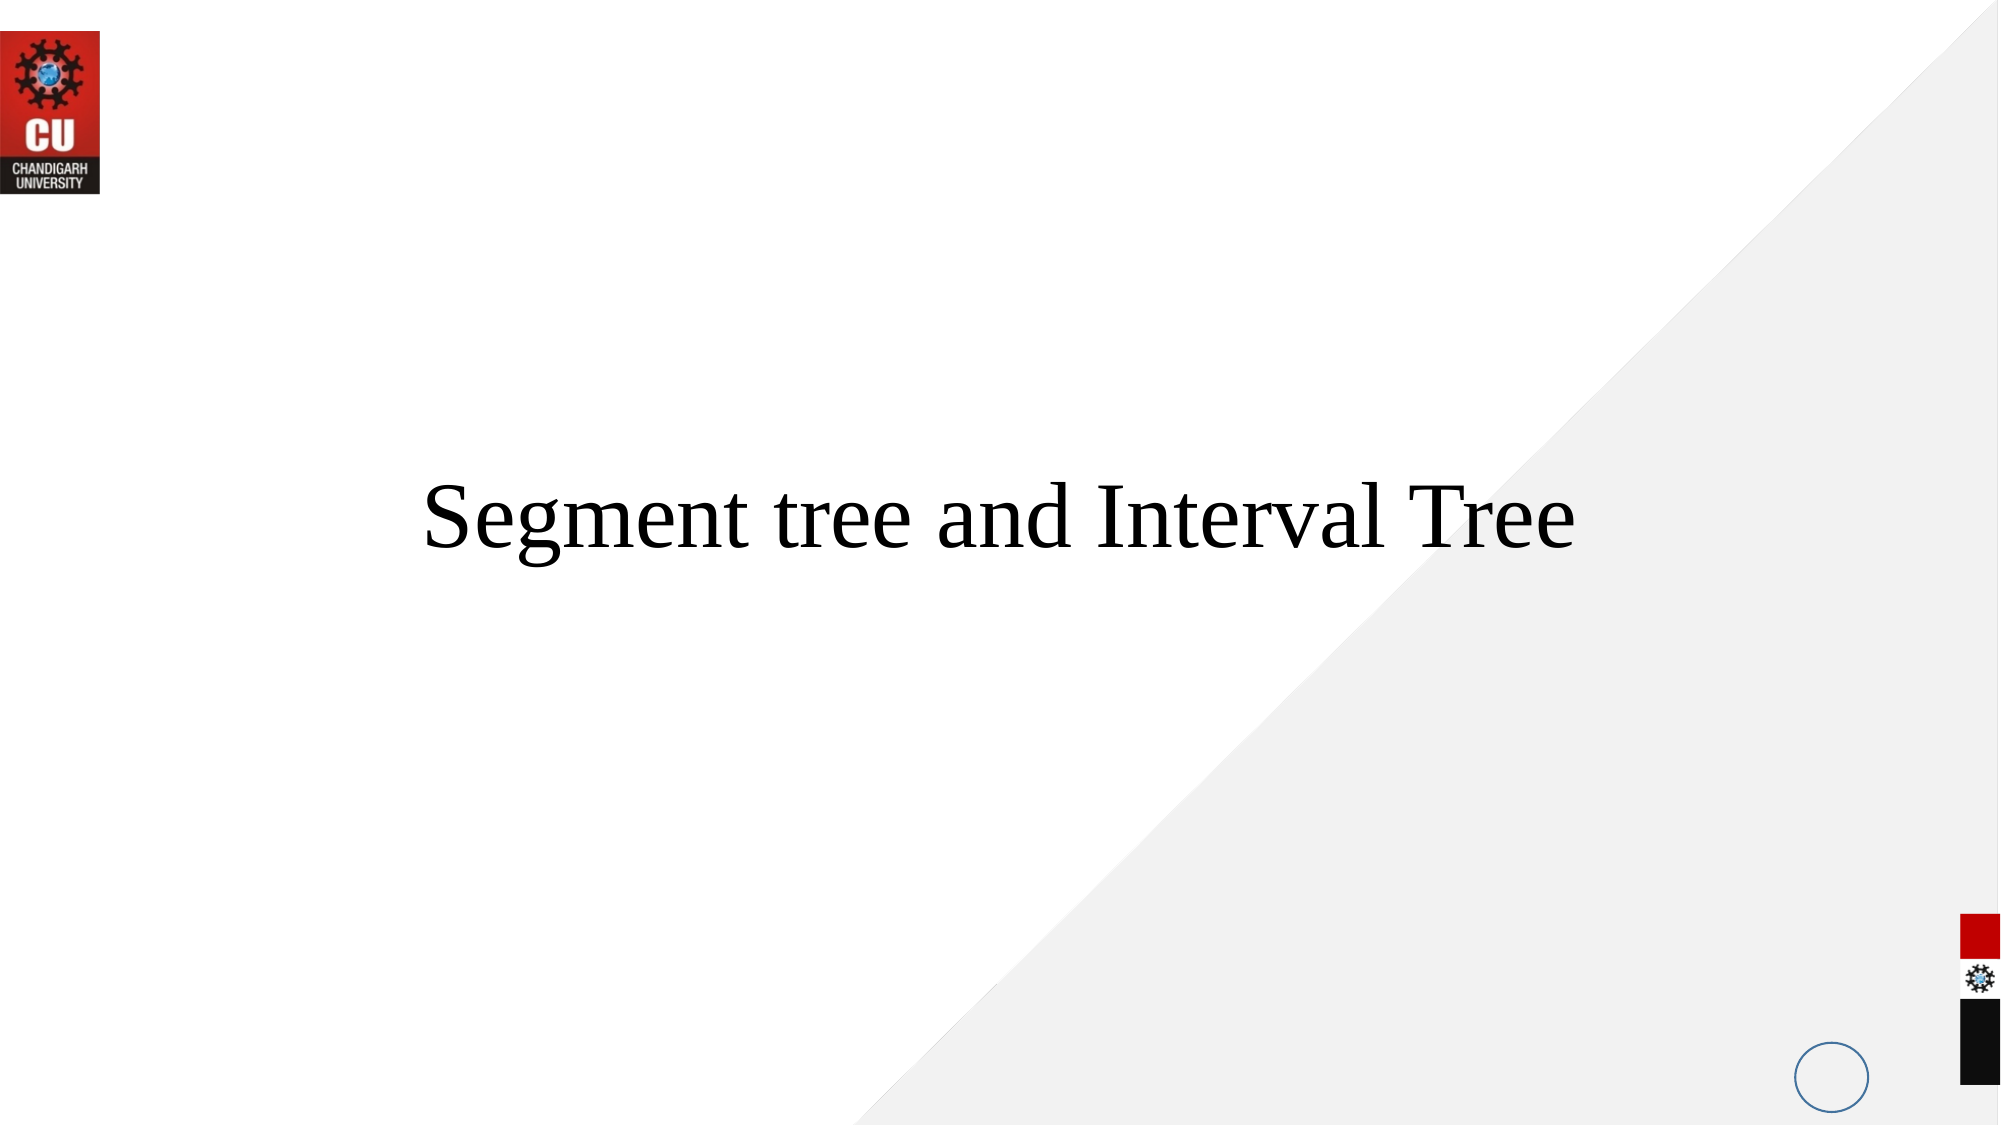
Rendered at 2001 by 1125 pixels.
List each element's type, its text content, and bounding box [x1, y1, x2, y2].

title Segment tree and Interval Tree [249, 184, 1750, 576]
picture [0, 0, 2001, 1125]
